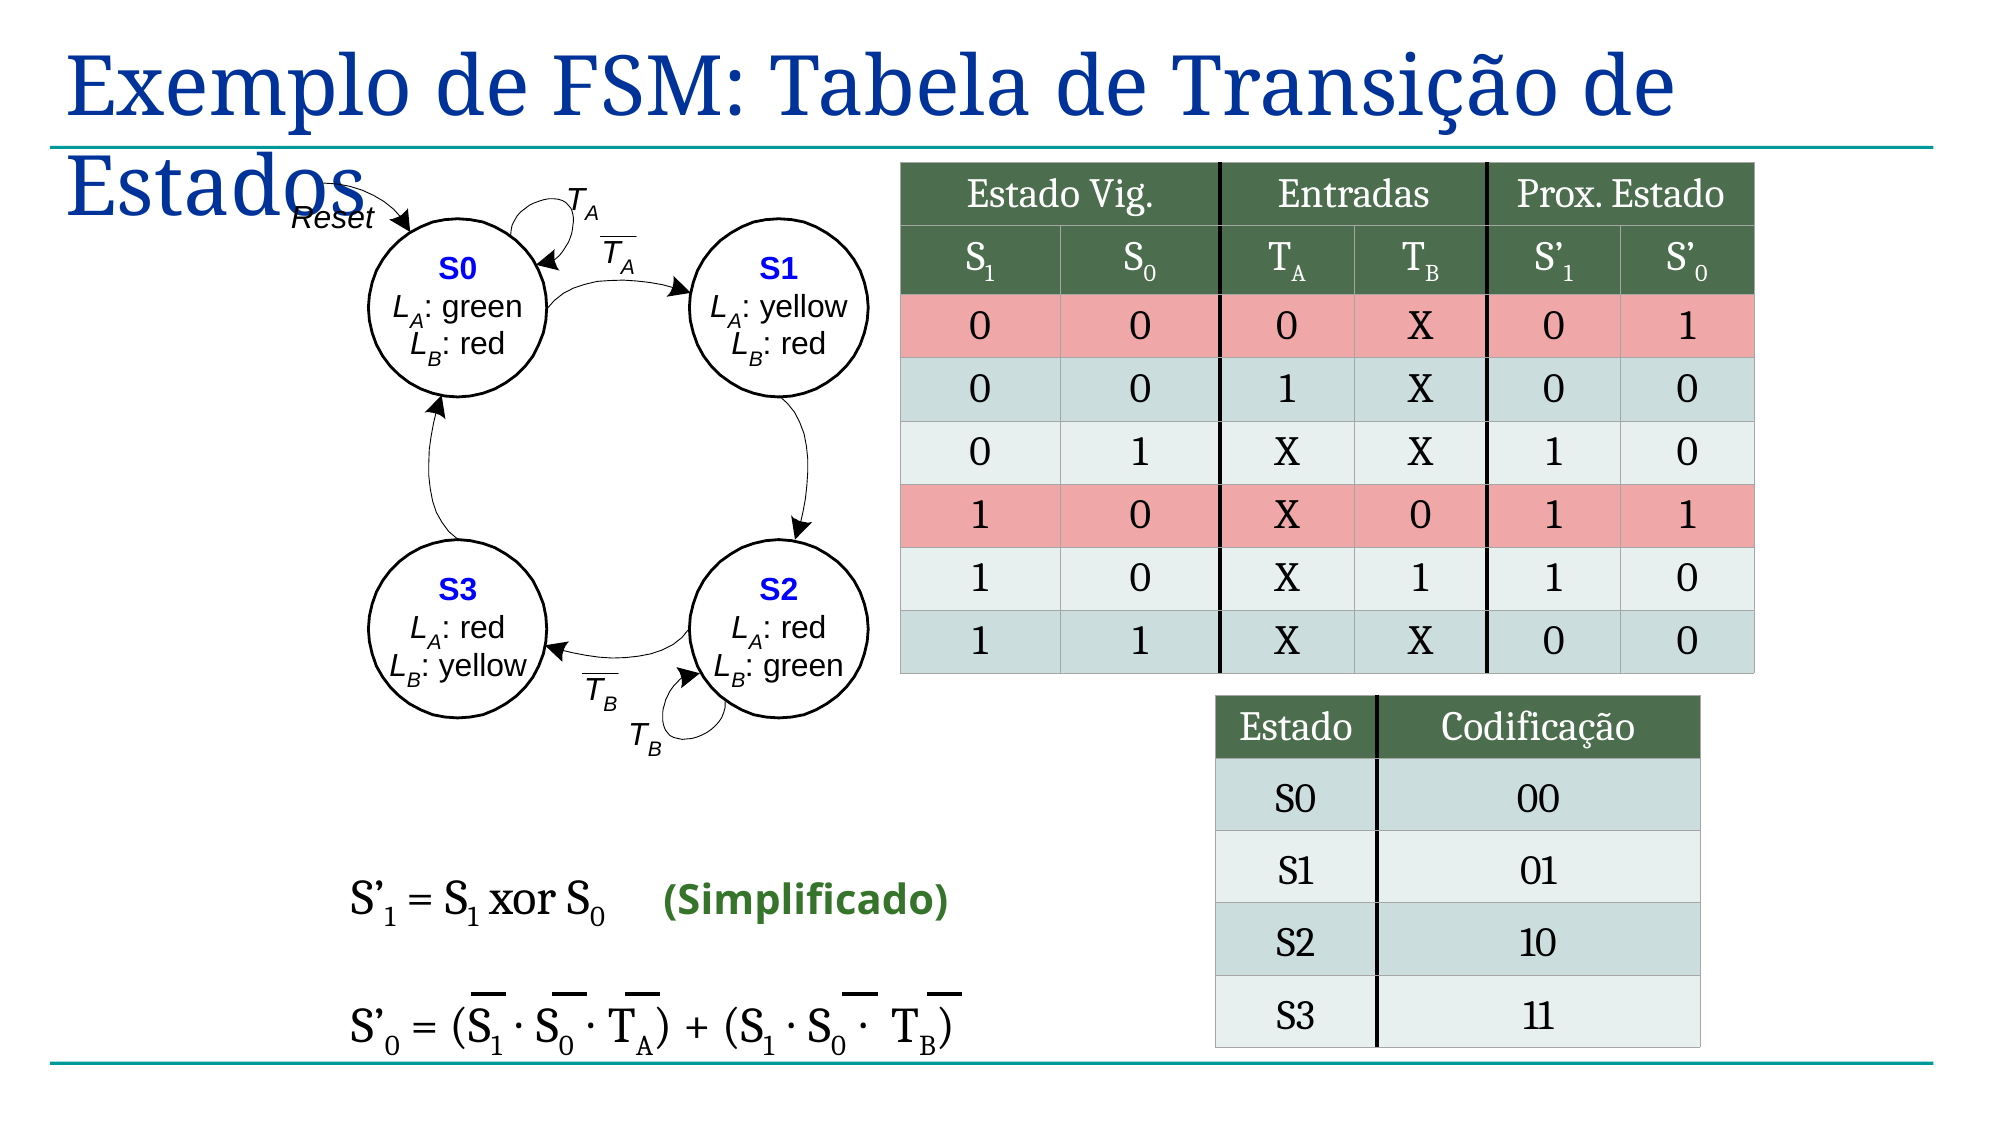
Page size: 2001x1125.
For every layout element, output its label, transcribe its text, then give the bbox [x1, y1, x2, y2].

table_header Estado Vig. [901, 163, 1218, 174]
table_cell 1 [1663, 485, 1754, 547]
table_cell 11 [1379, 976, 1700, 1047]
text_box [265, 153, 890, 776]
table_cell S3 [1248, 976, 1375, 1047]
text_box S’1 = S1 xor S0 (Simplificado) S’0 = (S1 ∙ S0 ∙ TA) + (S1 ∙ S0 ∙ TB) [336, 856, 1248, 1069]
table_cell S1 [1216, 831, 1375, 902]
table_cell 1 [1663, 295, 1754, 357]
table_cell 00 [1379, 759, 1700, 830]
table_header Prox. Estado [1489, 163, 1754, 225]
title Exemplo de FSM: Tabela de Transição de Estados [50, 24, 1934, 150]
table_header Entradas [1222, 163, 1485, 174]
table_cell 10 [1379, 903, 1700, 975]
table_cell S’0 [1663, 226, 1754, 294]
table_cell 0 [1663, 358, 1754, 421]
table_header Estado [1216, 696, 1375, 758]
table_cell 0 [1663, 422, 1754, 484]
table_cell S0 [1216, 759, 1375, 830]
table_cell S2 [1248, 903, 1375, 975]
table_cell 0 [1663, 548, 1754, 610]
table_cell 01 [1379, 831, 1700, 902]
table_cell 0 [1663, 611, 1754, 673]
text_box [337, 174, 1663, 856]
table_header Codificação [1379, 696, 1700, 758]
